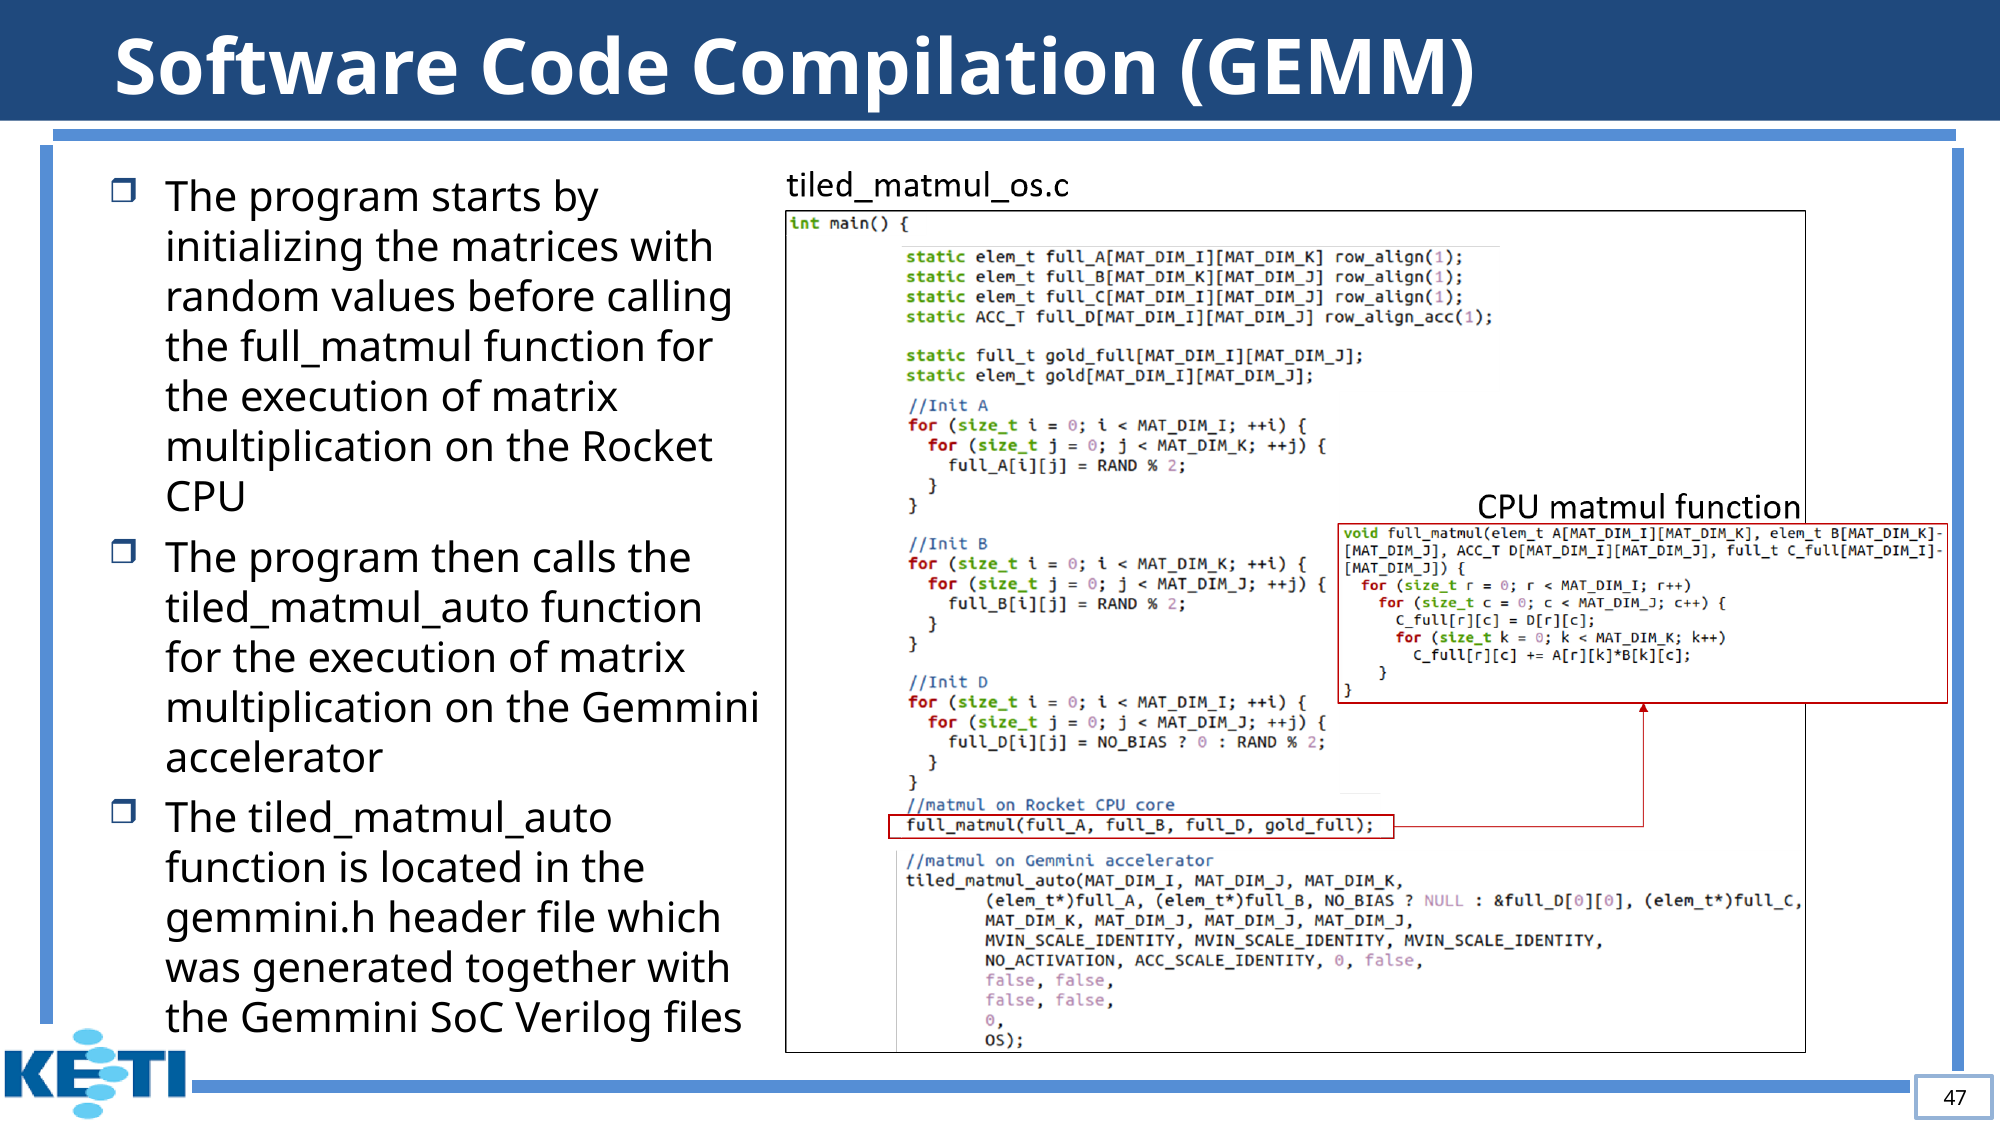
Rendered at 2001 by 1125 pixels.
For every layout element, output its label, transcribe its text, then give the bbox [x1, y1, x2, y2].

picture [0, 1024, 192, 1121]
slide_number 47 [1914, 1075, 1996, 1123]
picture [763, 148, 1948, 1054]
list The program starts by initializing the matrices with random values before calling the full_matmul function for the execution of matrix multiplication on the Rocket CPU The program then calls the tiled_matmul_auto function for the execution of matrix multiplication on the Gemmini accelerator The tiled_matmul_auto function is located in the gemmini.h header file which was generated together with the Gemmini SoC Verilog files [93, 162, 758, 1038]
title Software Code Compilation (GEMM) [99, 12, 1900, 116]
